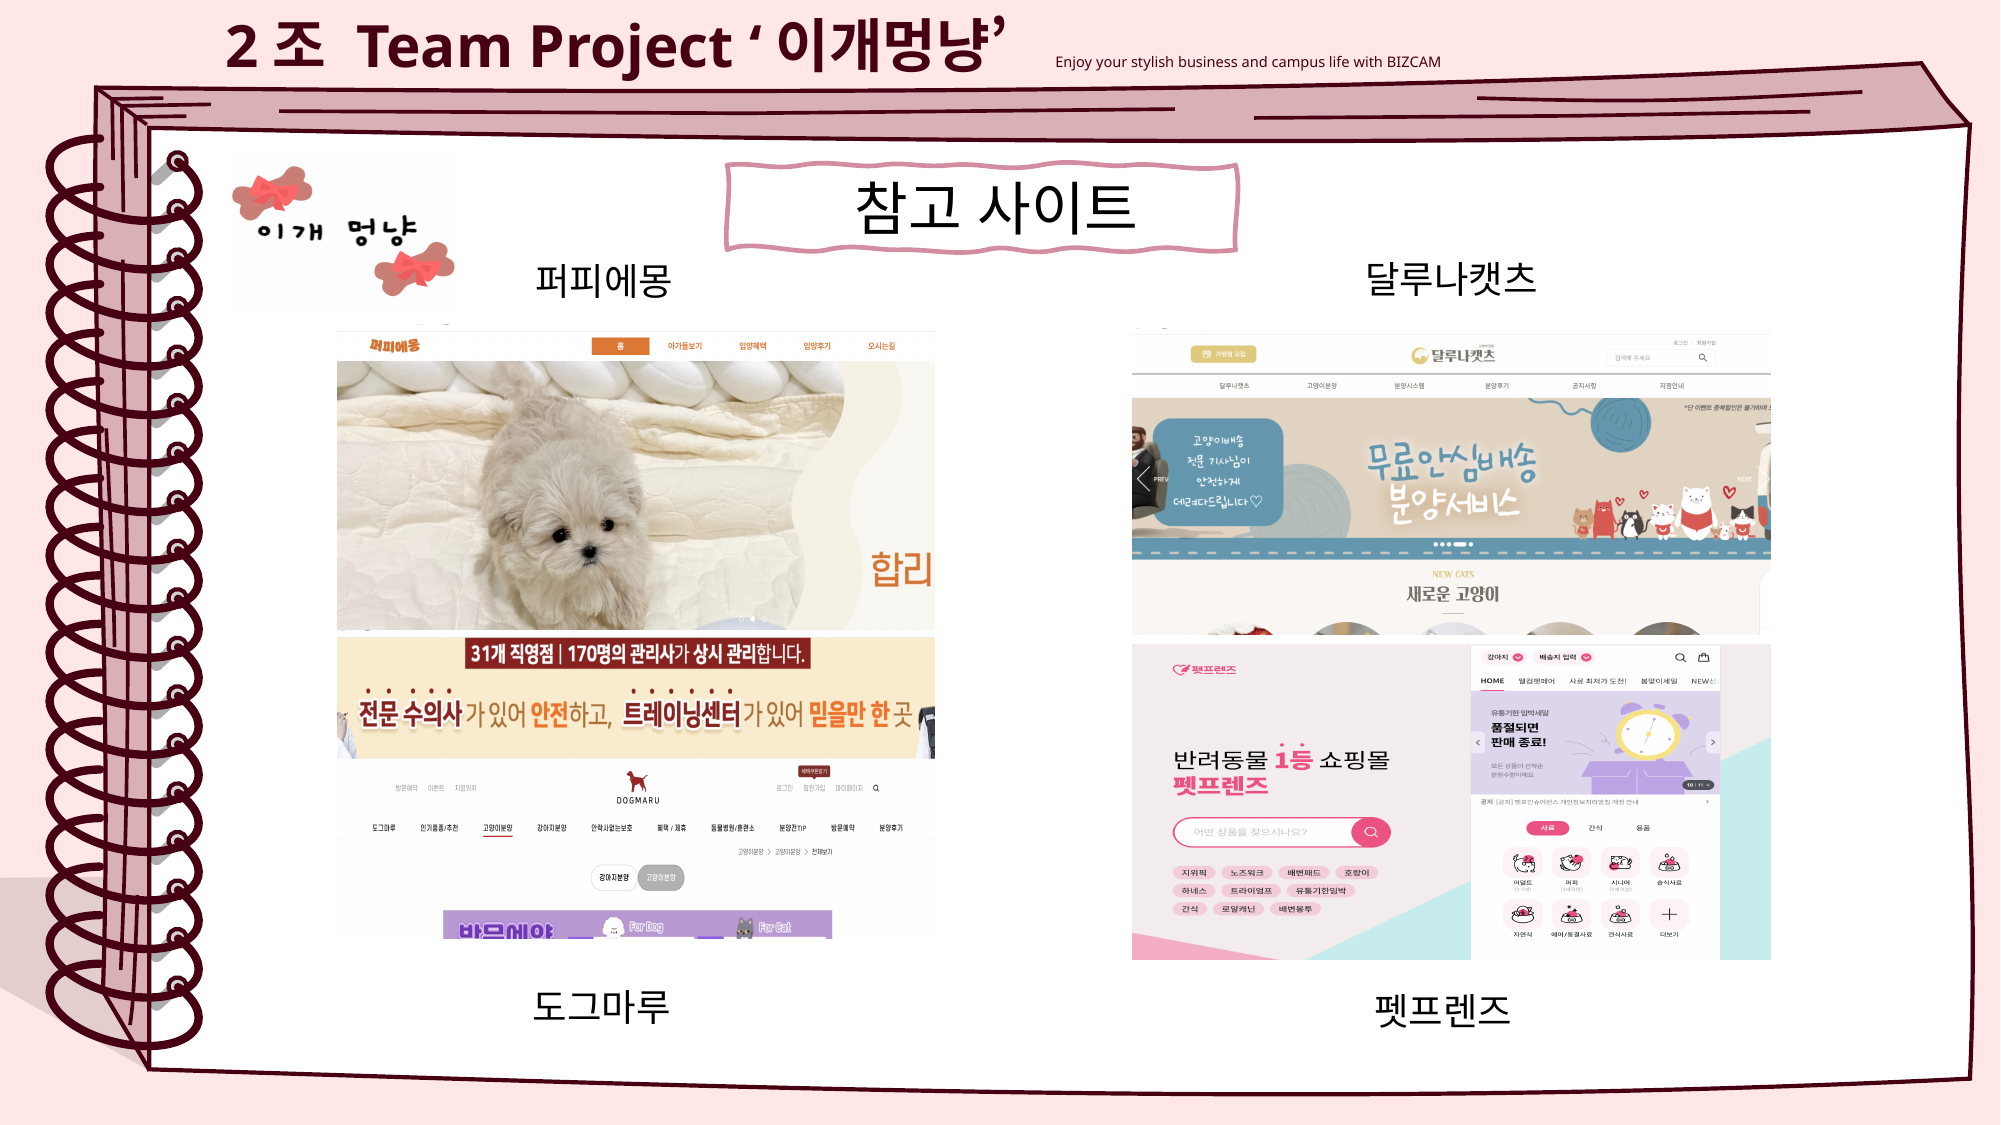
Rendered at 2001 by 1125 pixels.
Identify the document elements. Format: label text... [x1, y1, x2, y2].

text_box 2조 Team Project ‘이개멍냥’ Enjoy your stylish business and campus life with BIZCAM [210, 1, 1613, 63]
picture [1132, 328, 1771, 635]
picture [1132, 638, 1771, 960]
picture [231, 154, 457, 310]
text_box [0, 63, 1973, 1095]
picture [337, 324, 935, 939]
